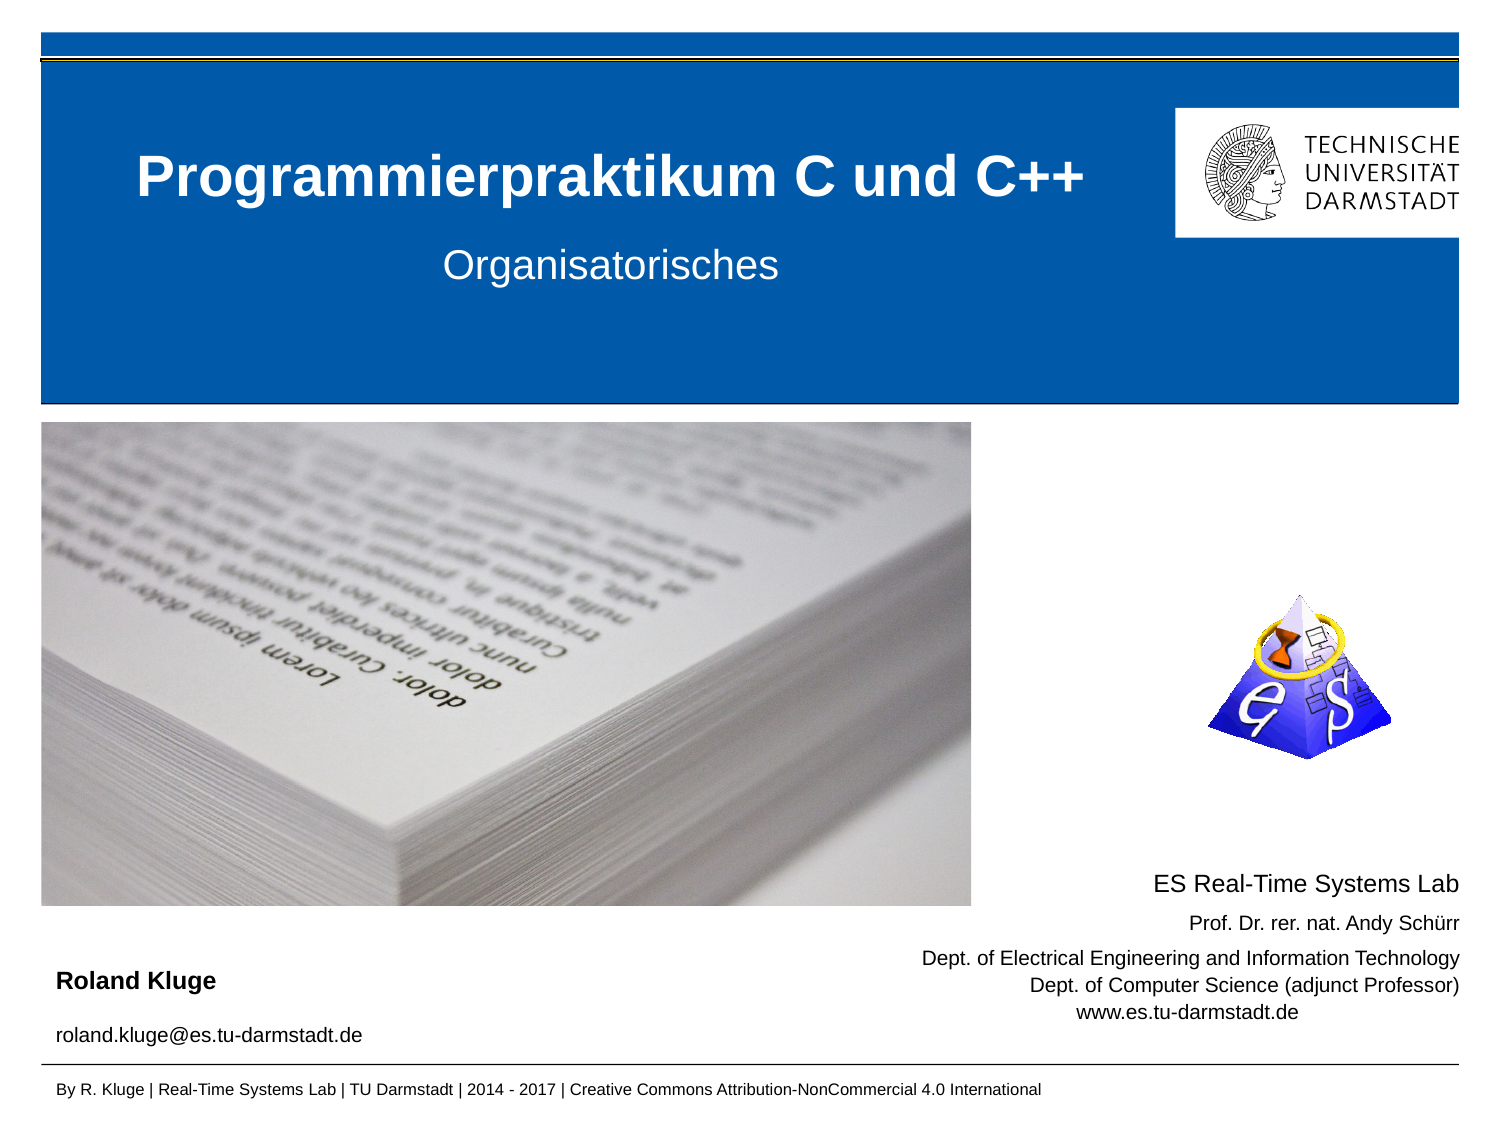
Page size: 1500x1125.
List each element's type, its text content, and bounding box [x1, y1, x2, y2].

picture [1176, 107, 1484, 238]
picture [40, 421, 972, 906]
title Programmierpraktikum C und C++ [58, 61, 1164, 209]
subtitle Organisatorisches [58, 237, 1164, 393]
picture [1208, 591, 1391, 760]
